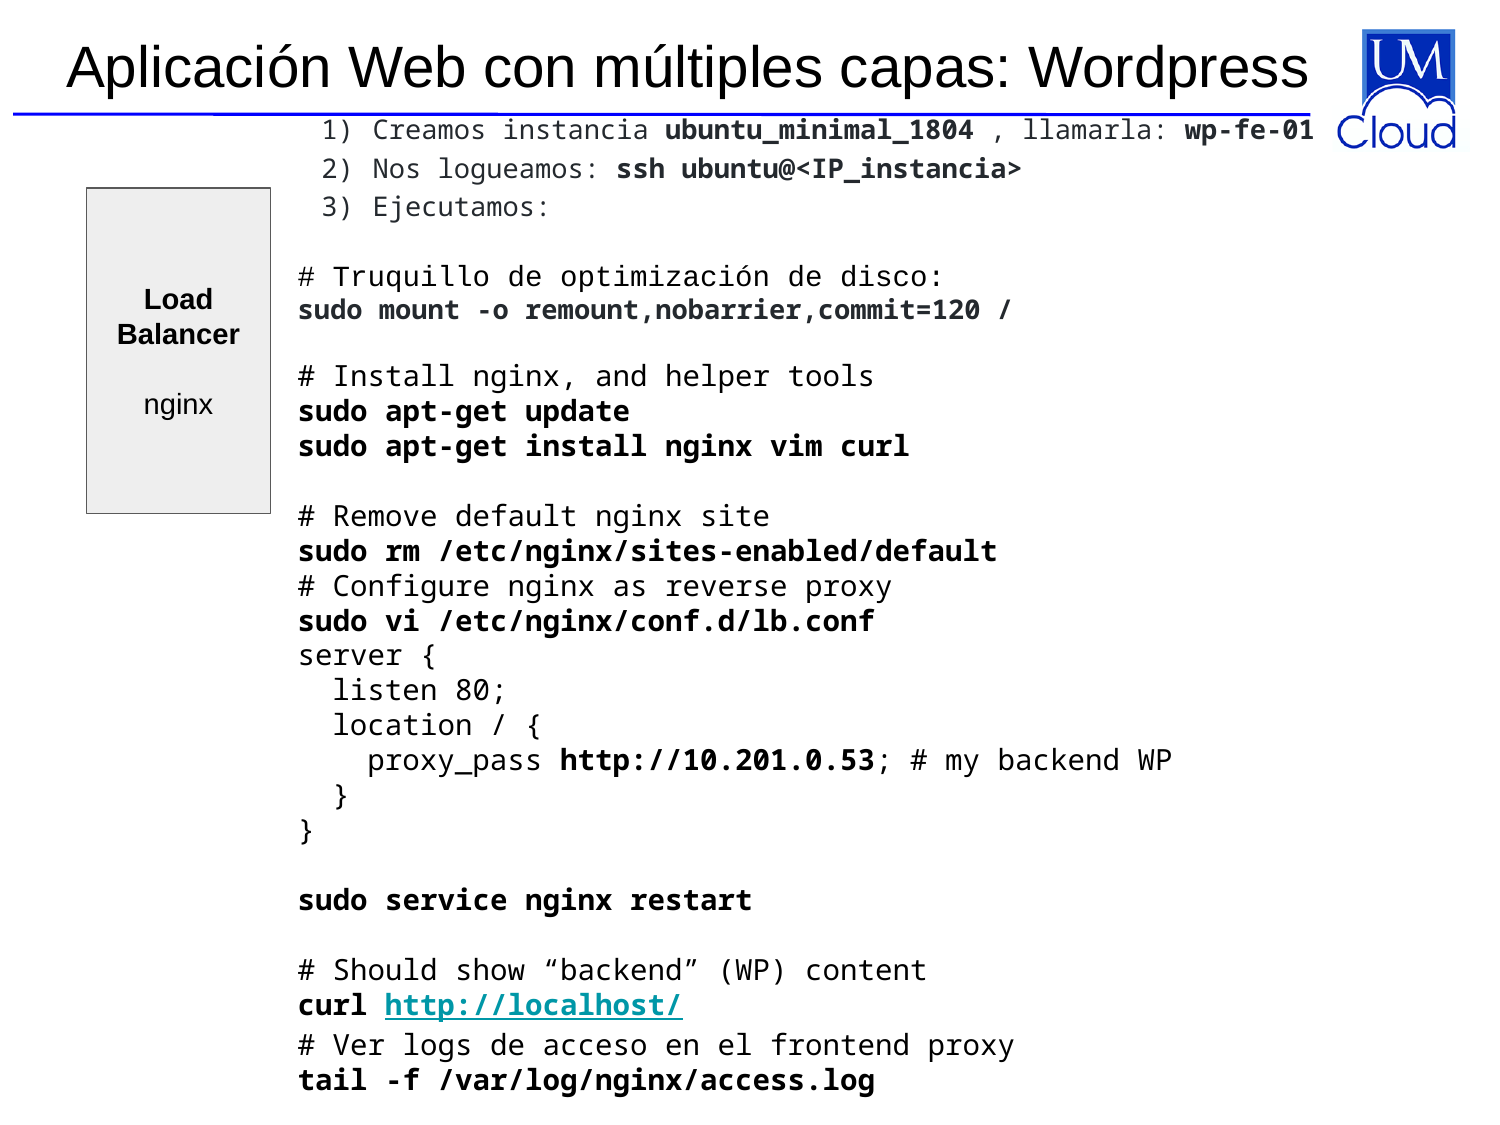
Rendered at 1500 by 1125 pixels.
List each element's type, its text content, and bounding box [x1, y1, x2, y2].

text_box Load Balancer nginx [86, 187, 271, 514]
text_box Creamos instancia ubuntu_minimal_1804 , llamarla: wp-fe-01 Nos logueamos: ssh ubuntu@<IP_instancia> Ejecutamos: # Truquillo de optimización de disco: sudo mount -o remount,nobarrier,commit=120 / # Install nginx, and helper tools sudo apt-get update sudo apt-get install nginx vim curl # Remove default nginx site sudo rm /etc/nginx/sites-enabled/default # Configure nginx as reverse proxy sudo vi /etc/nginx/conf.d/lb.conf server { listen 80; location / { proxy_pass http://10.201.0.53; # my backend WP } } sudo service nginx restart # Should show “backend” (WP) content curl http://localhost/ # Ver logs de acceso en el frontend proxy tail -f /var/log/nginx/access.log [282, 97, 1376, 1107]
picture [1376, 25, 1470, 152]
title Aplicación Web con múltiples capas: Wordpress [51, 13, 1449, 140]
